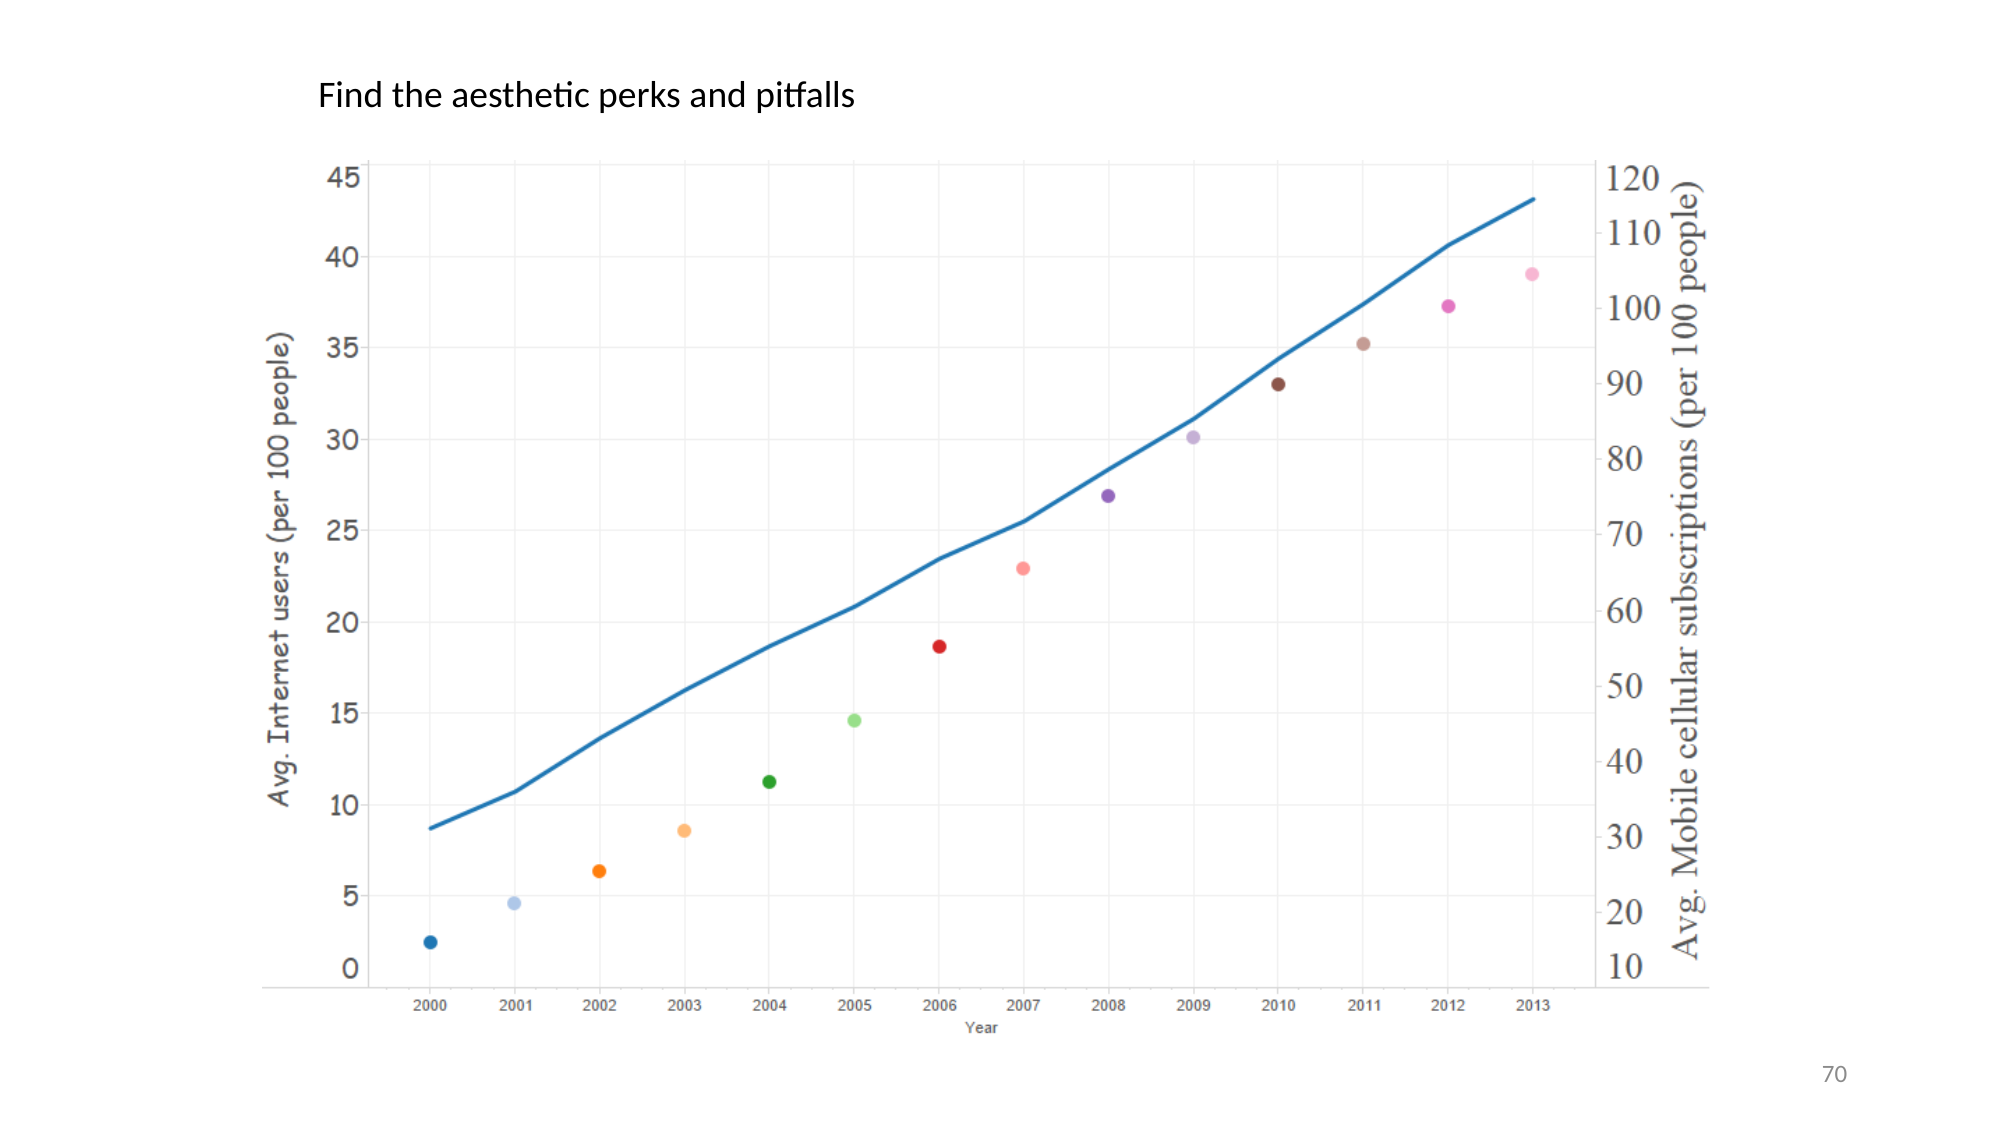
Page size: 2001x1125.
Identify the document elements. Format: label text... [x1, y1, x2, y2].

text_box Find the aesthetic perks and pitfalls [303, 62, 872, 123]
picture [262, 160, 1715, 1043]
slide_number 70 [1412, 1042, 1863, 1103]
